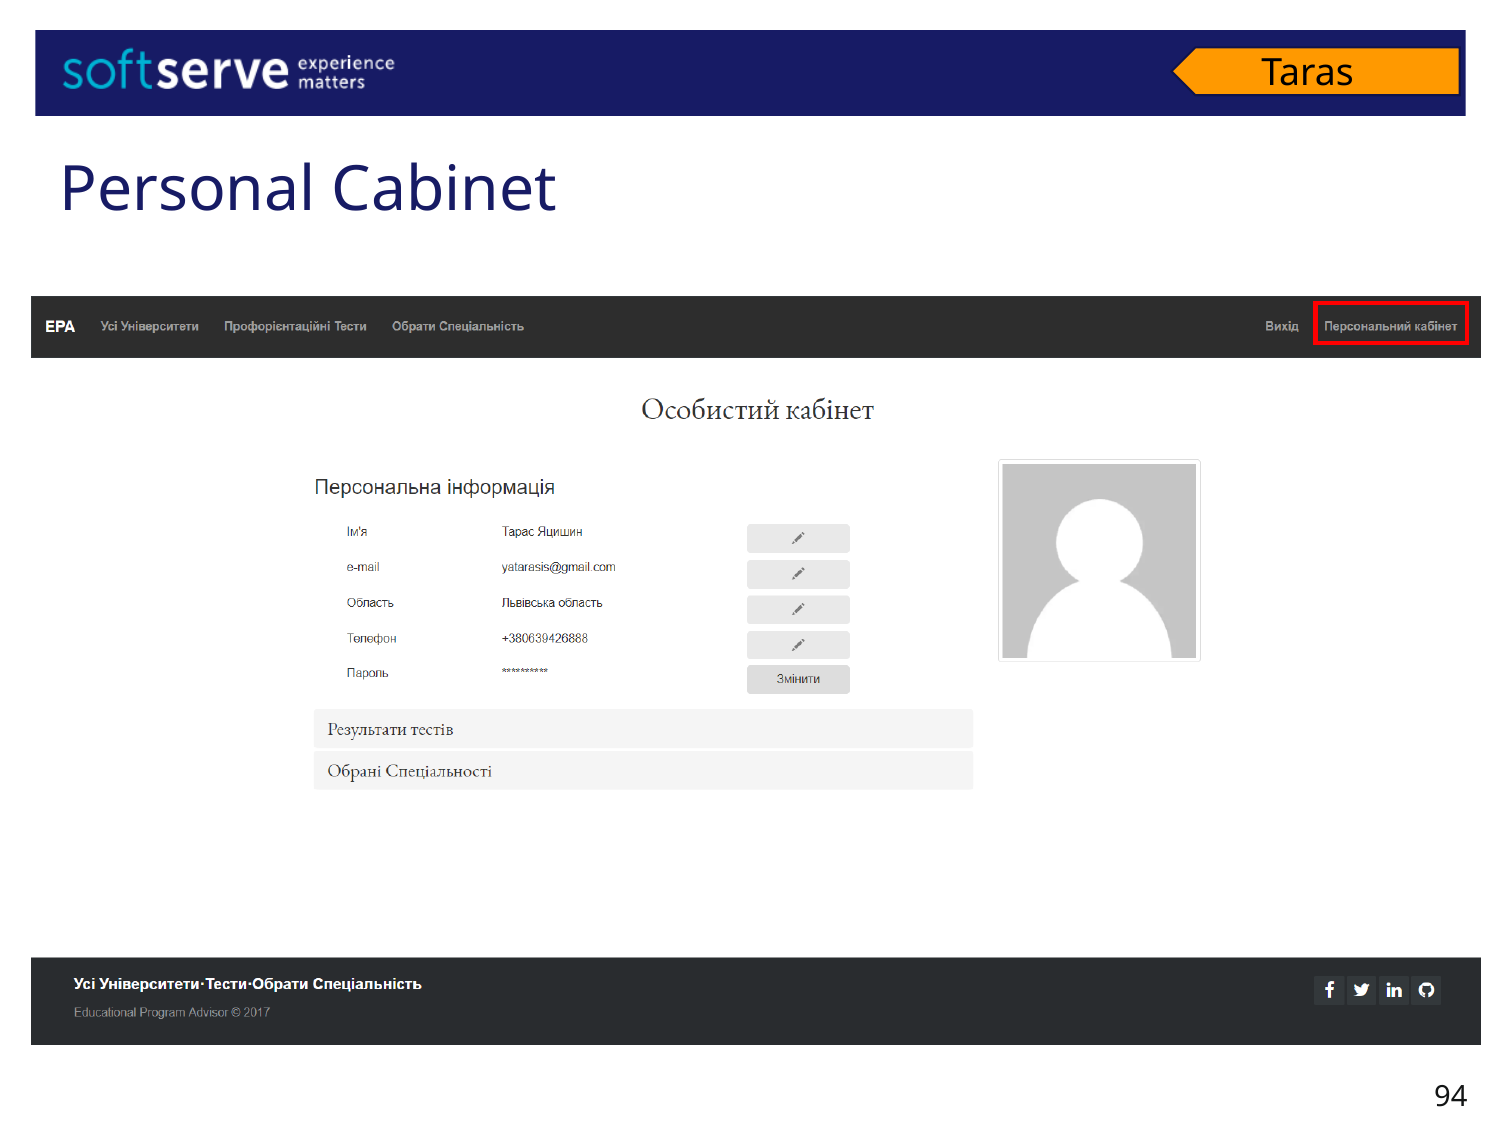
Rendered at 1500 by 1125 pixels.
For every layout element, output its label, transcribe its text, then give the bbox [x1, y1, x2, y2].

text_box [1171, 40, 1460, 102]
subtitle Personal Cabinet [44, 148, 1255, 224]
slide_number 94 [1419, 1070, 1500, 1125]
picture [30, 296, 1481, 1045]
